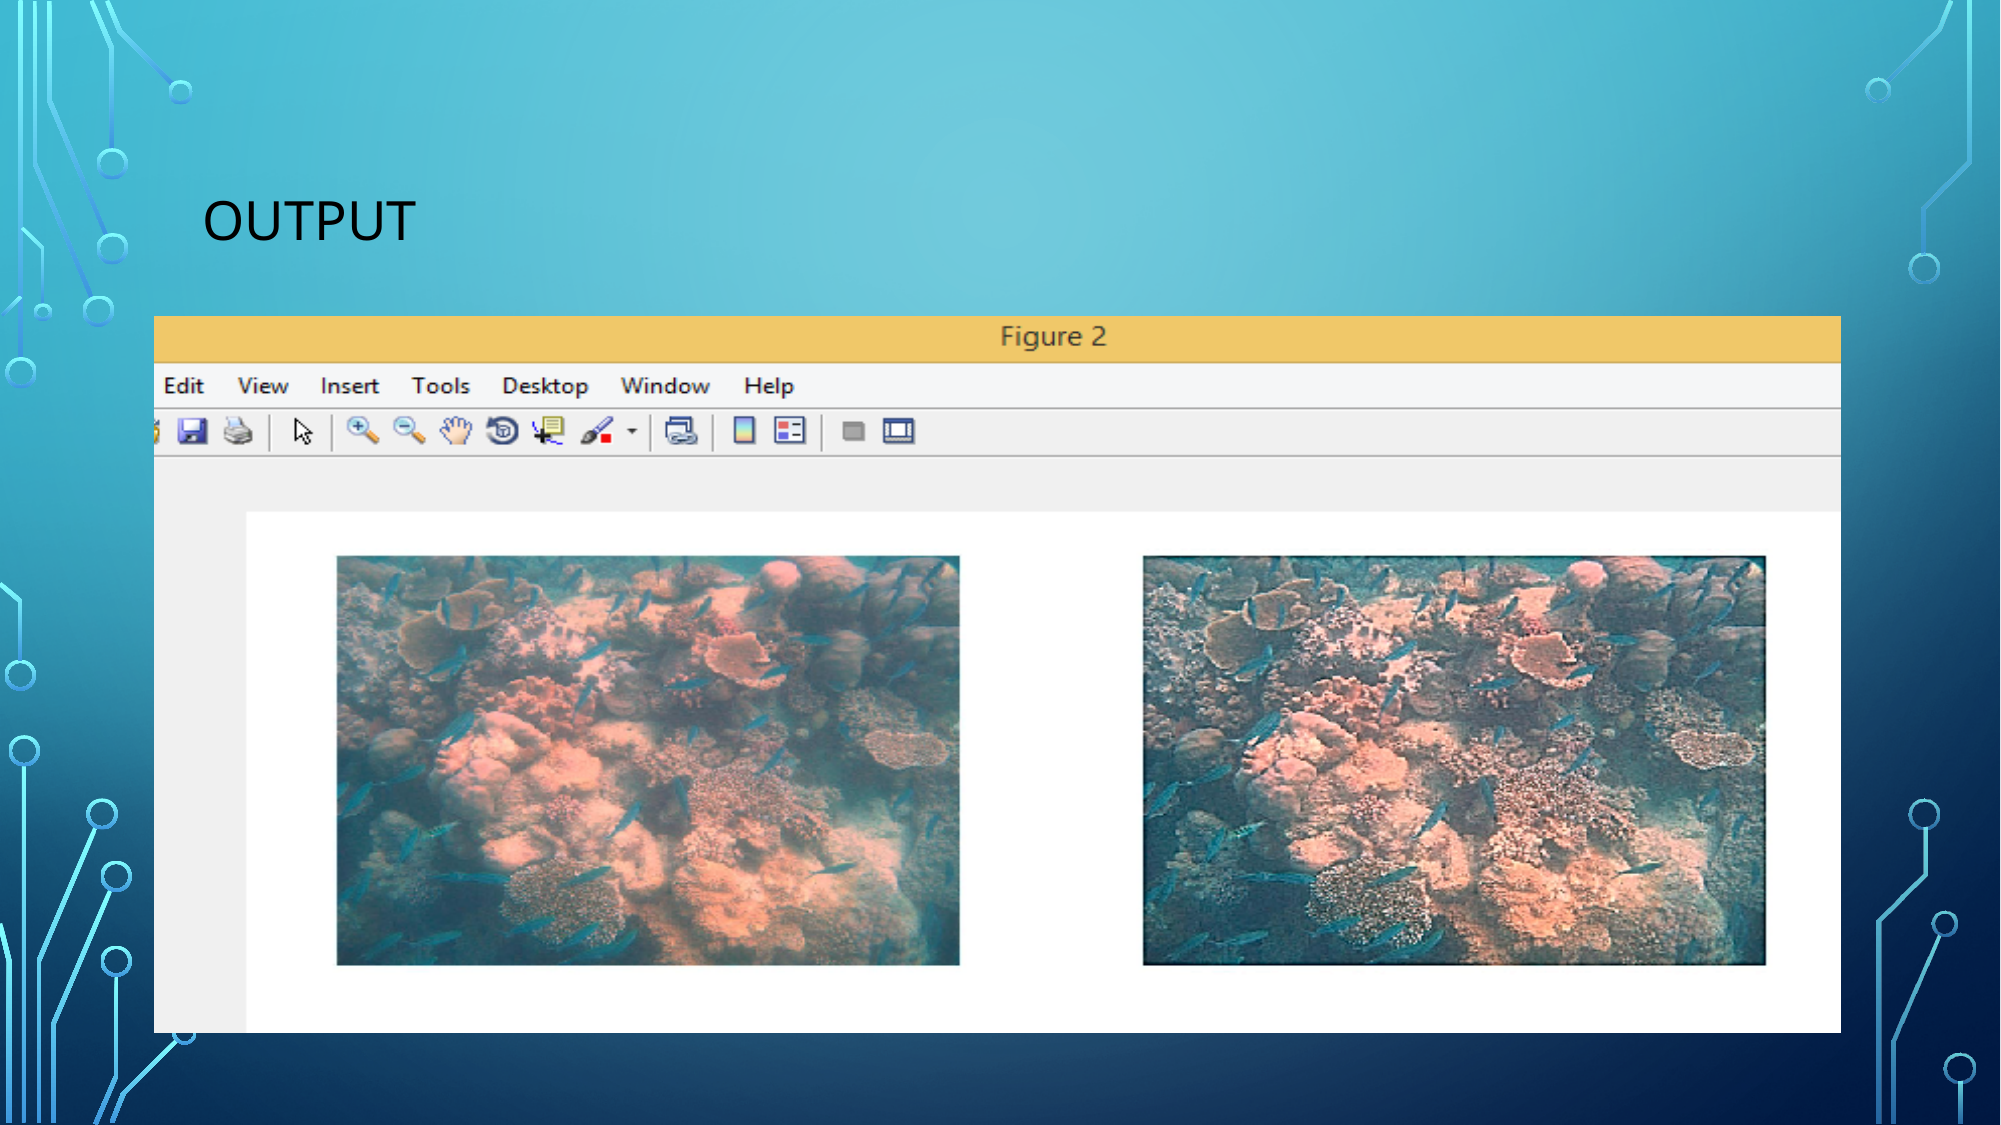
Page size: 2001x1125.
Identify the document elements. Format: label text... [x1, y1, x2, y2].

title output [187, 101, 1813, 316]
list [153, 316, 1841, 1034]
